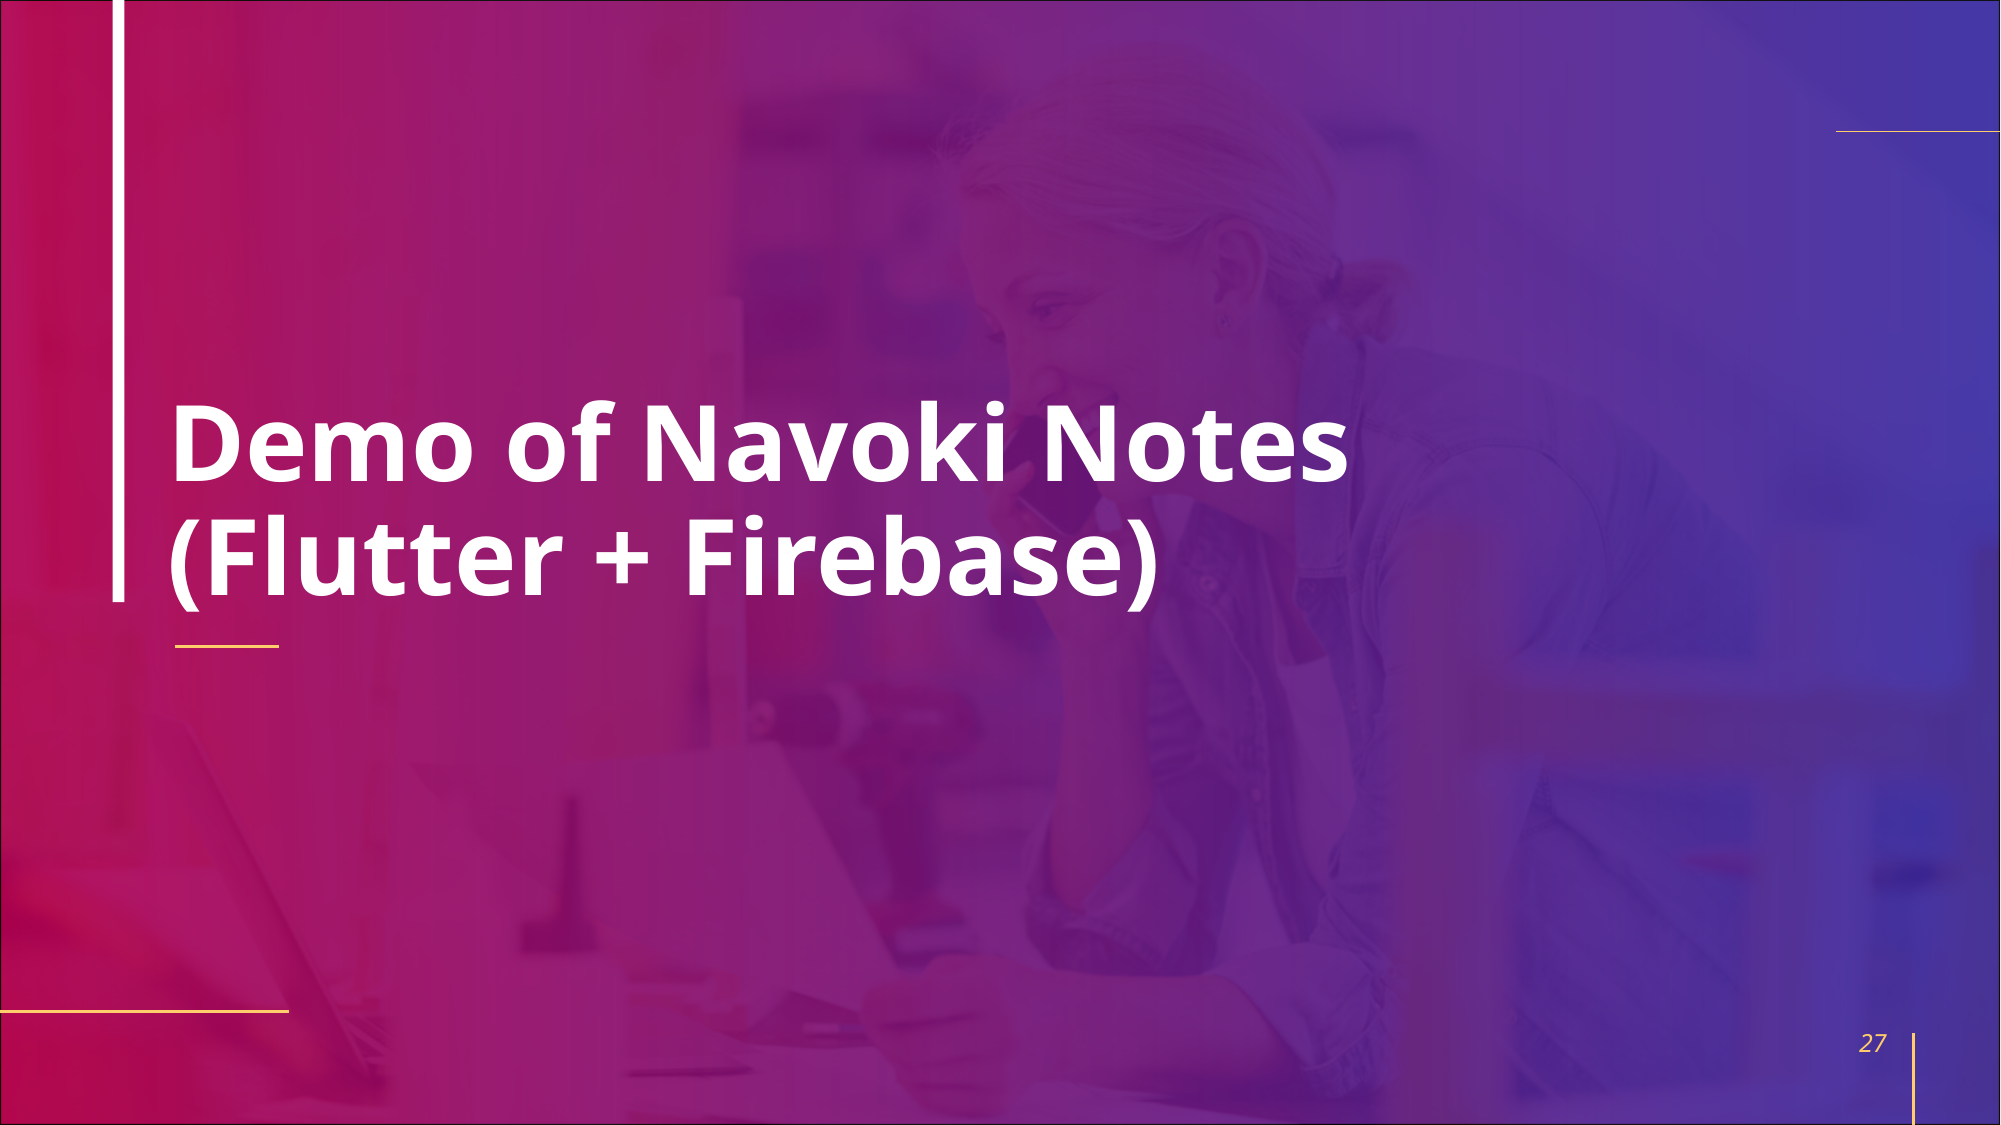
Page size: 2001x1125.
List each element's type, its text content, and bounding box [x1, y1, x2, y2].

slide_number 27 [1451, 1015, 1902, 1075]
title Demo of Navoki Notes (Flutter + Firebase) [152, 380, 1452, 627]
